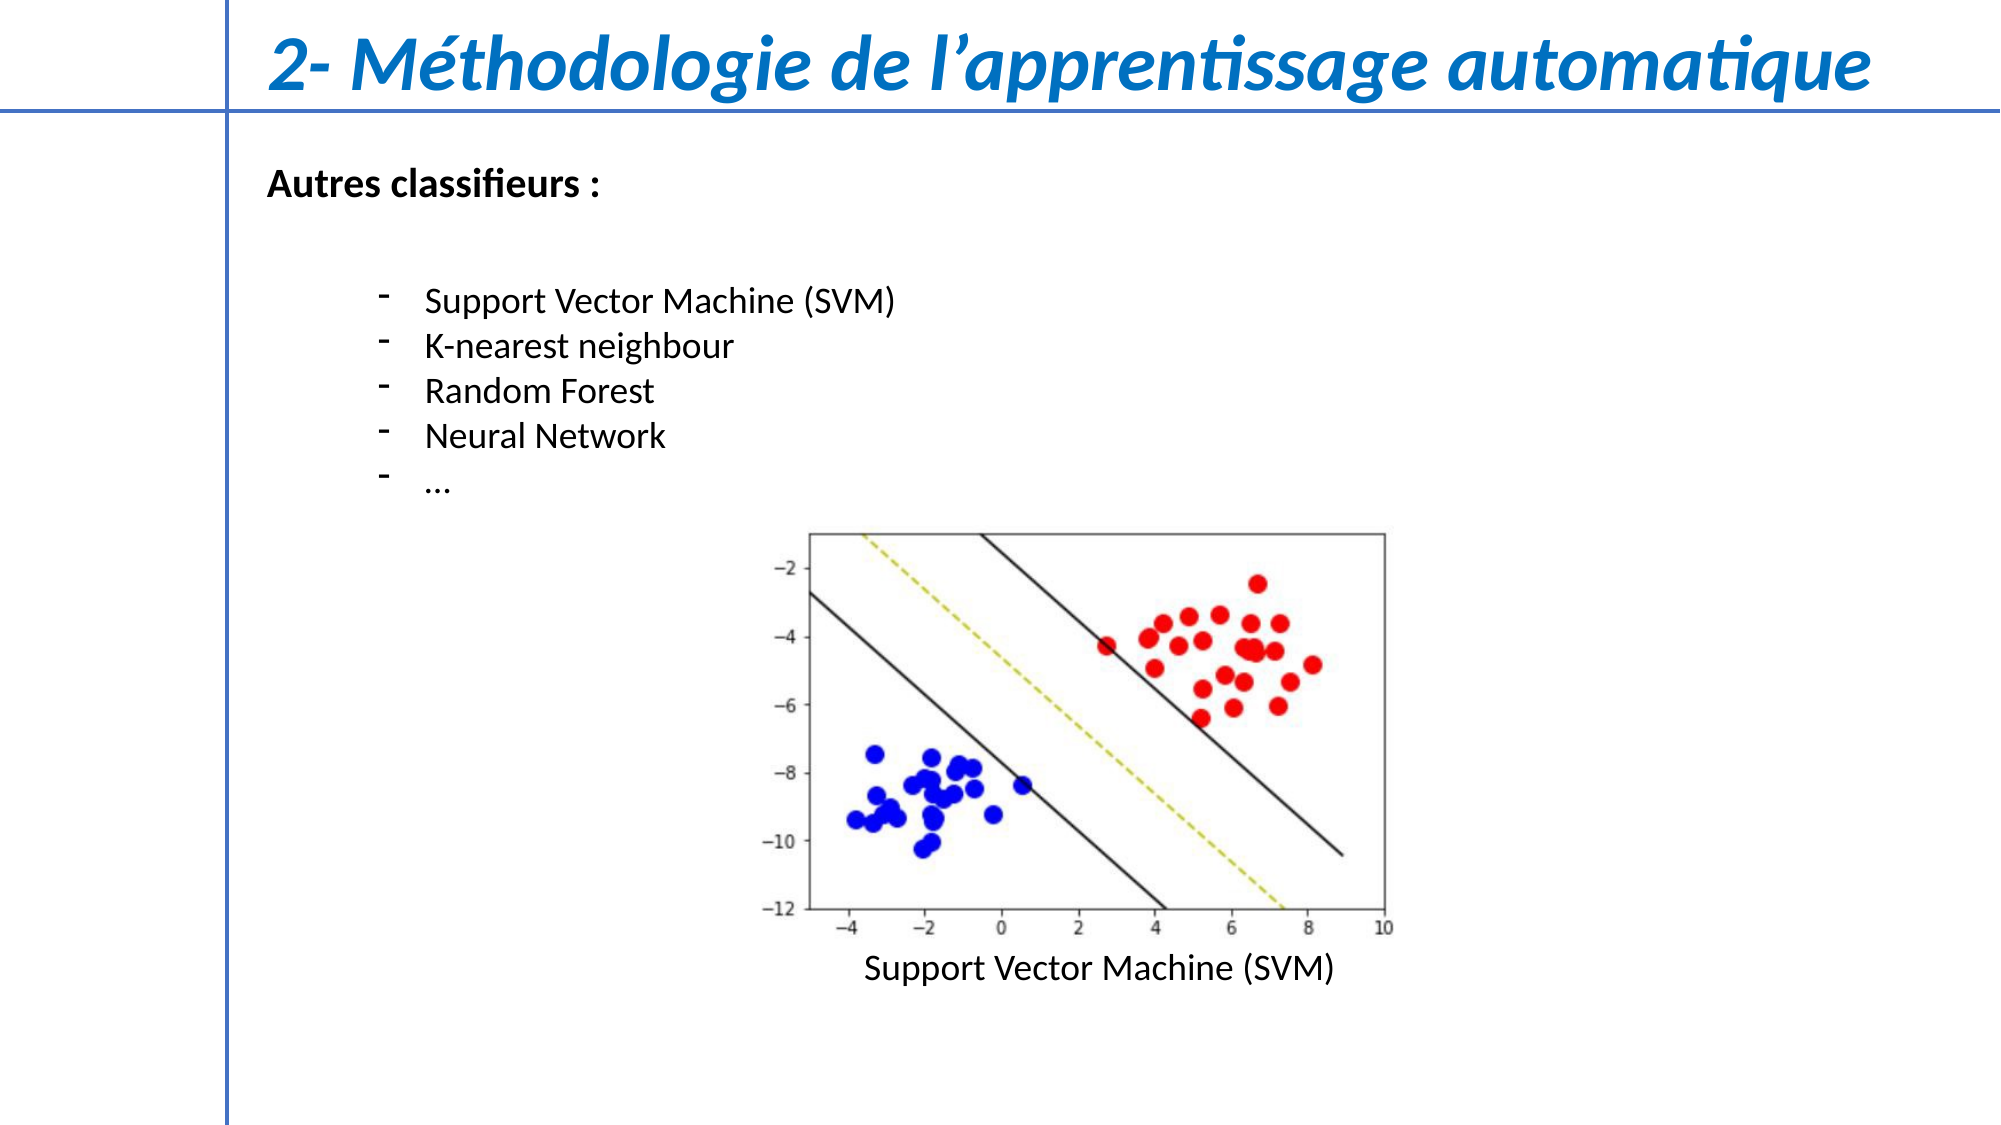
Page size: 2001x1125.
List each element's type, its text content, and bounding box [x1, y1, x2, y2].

list 2- Méthodologie de l’apprentissage automatique [252, 15, 2000, 111]
text_box Support Vector Machine (SVM) [849, 966, 1351, 995]
text_box Support Vector Machine (SVM) K-nearest neighbour Random Forest Neural Network … [363, 268, 964, 509]
picture [734, 507, 1466, 966]
text_box Autres classifieurs : [252, 148, 1357, 214]
